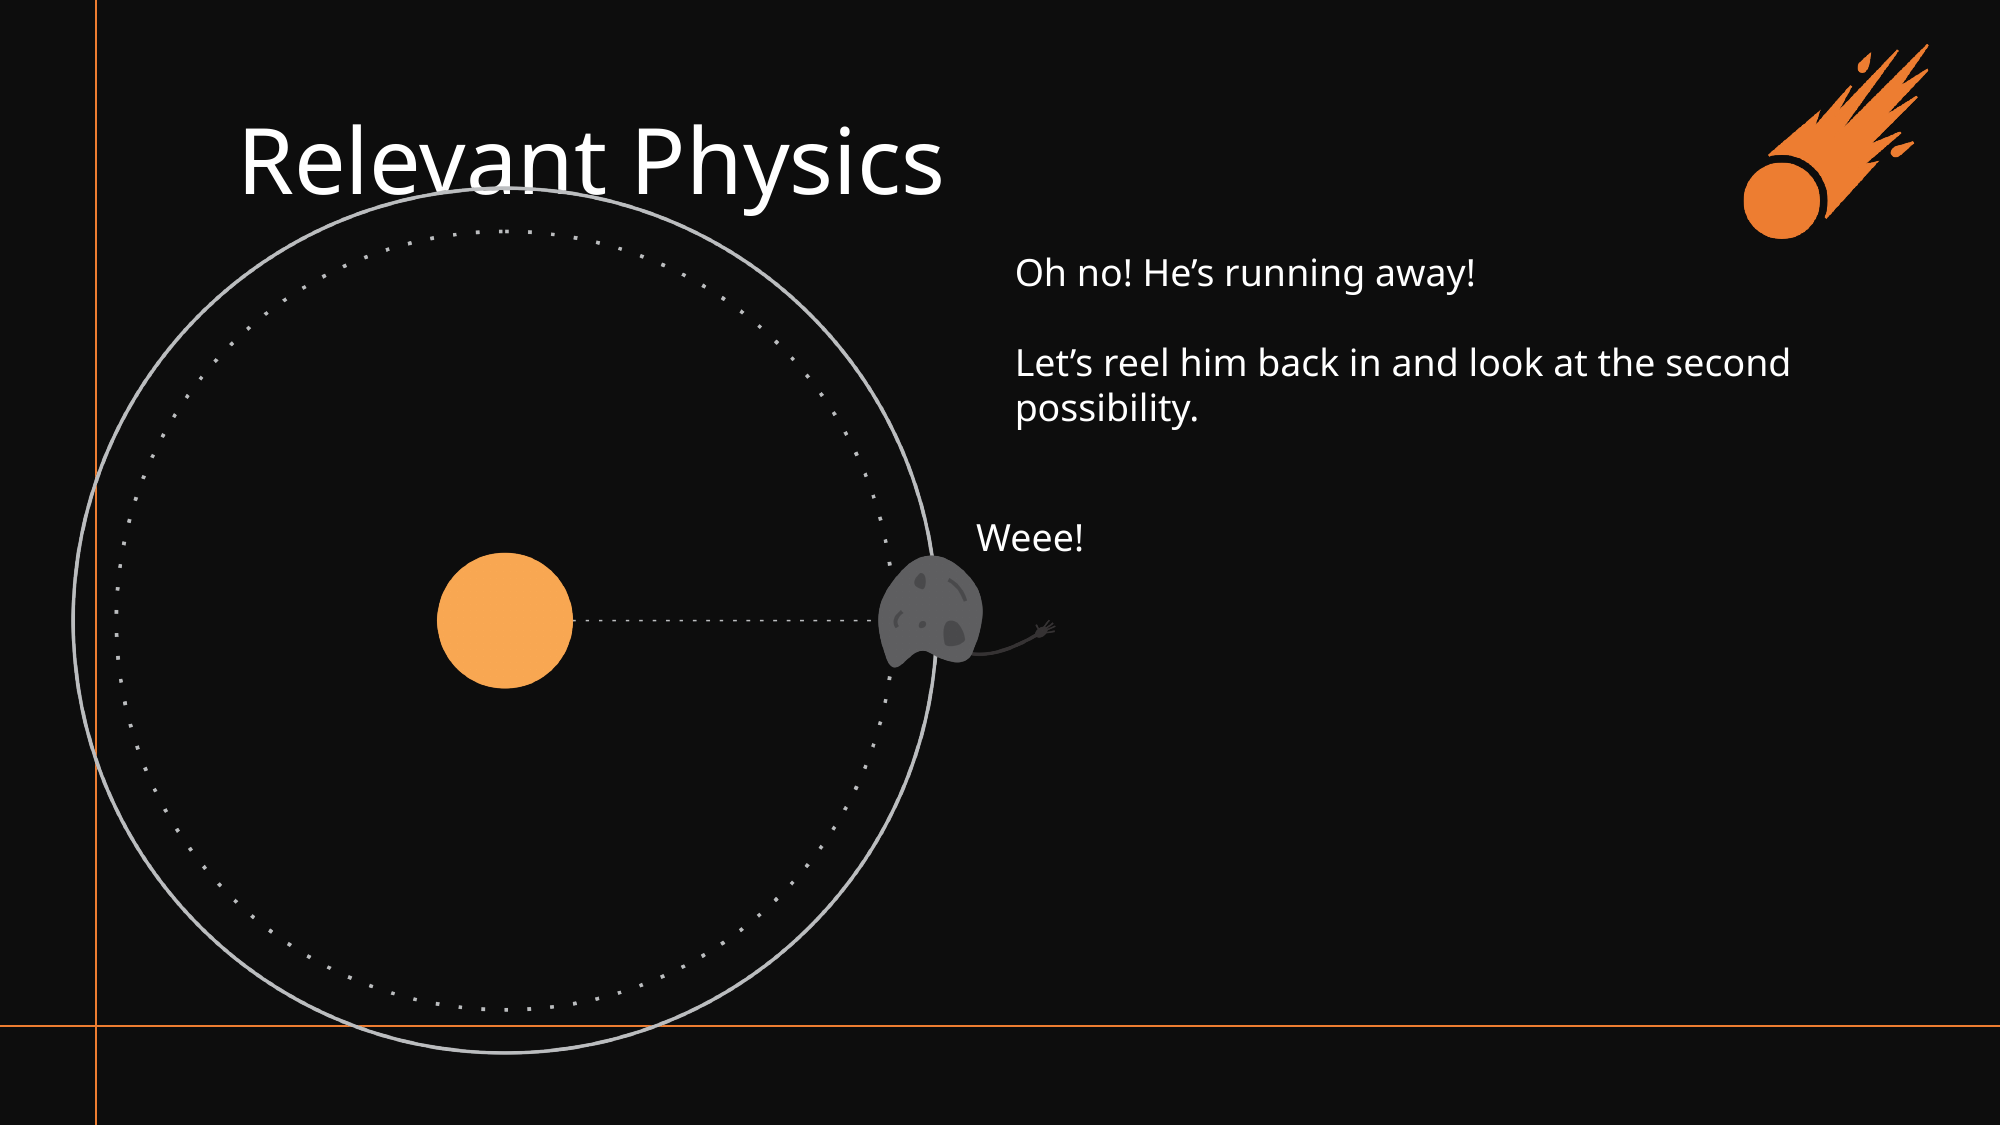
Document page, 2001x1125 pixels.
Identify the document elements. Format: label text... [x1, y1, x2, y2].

text_box [97, 0, 2000, 1025]
text_box [97, 1027, 2000, 1125]
text_box [0, 0, 95, 1025]
title Relevant Physics [222, 43, 1547, 222]
picture [1716, 21, 1955, 260]
text_box [0, 1027, 95, 1125]
picture [71, 186, 1056, 1055]
text_box Weee! [1056, 506, 1126, 567]
text_box Oh no! He’s running away! Let’s reel him back in and look at the second possibility. [1056, 242, 1926, 437]
